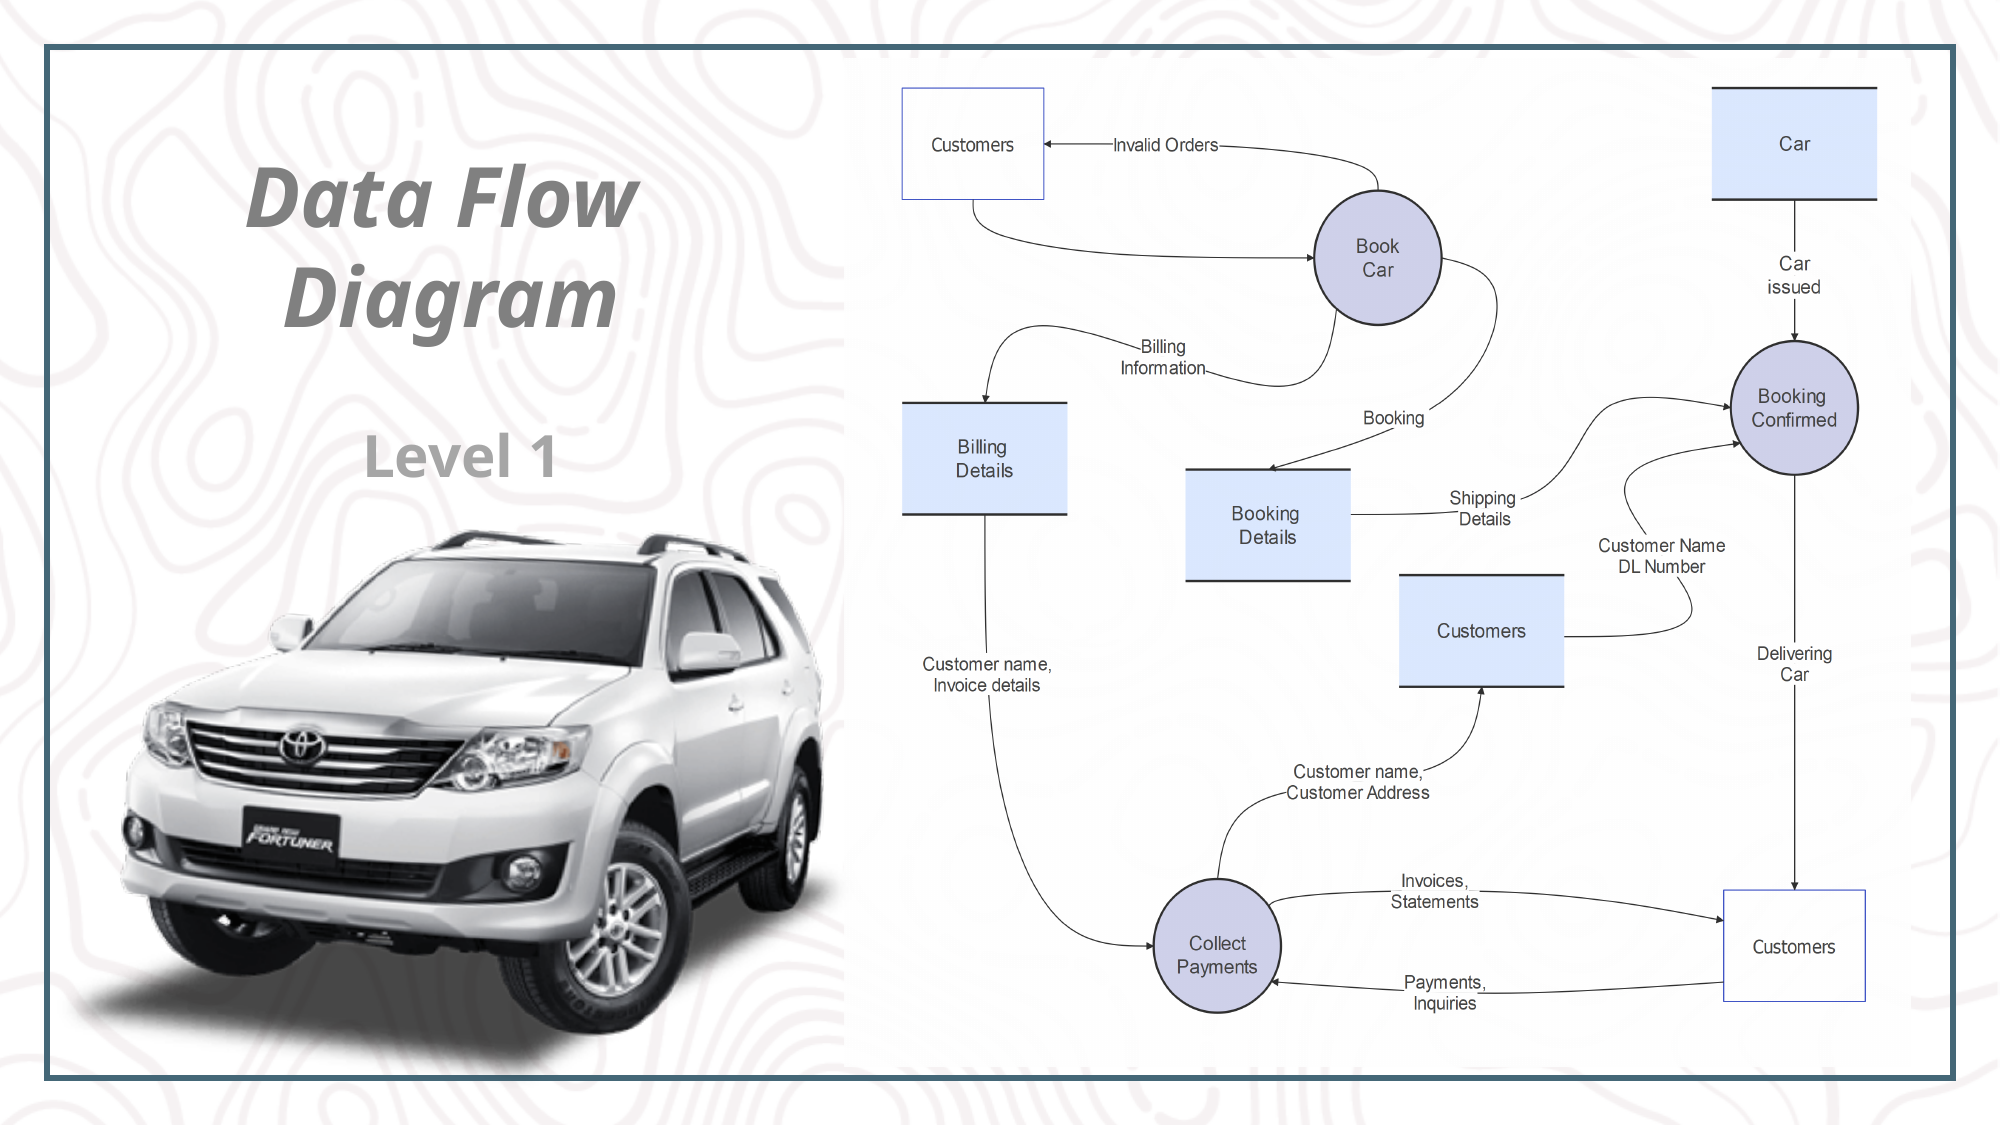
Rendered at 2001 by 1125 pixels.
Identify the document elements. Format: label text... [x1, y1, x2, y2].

text_box Level 1 [225, 411, 700, 491]
text_box Data Flow Diagram [225, 136, 700, 411]
picture [0, 58, 1911, 1125]
